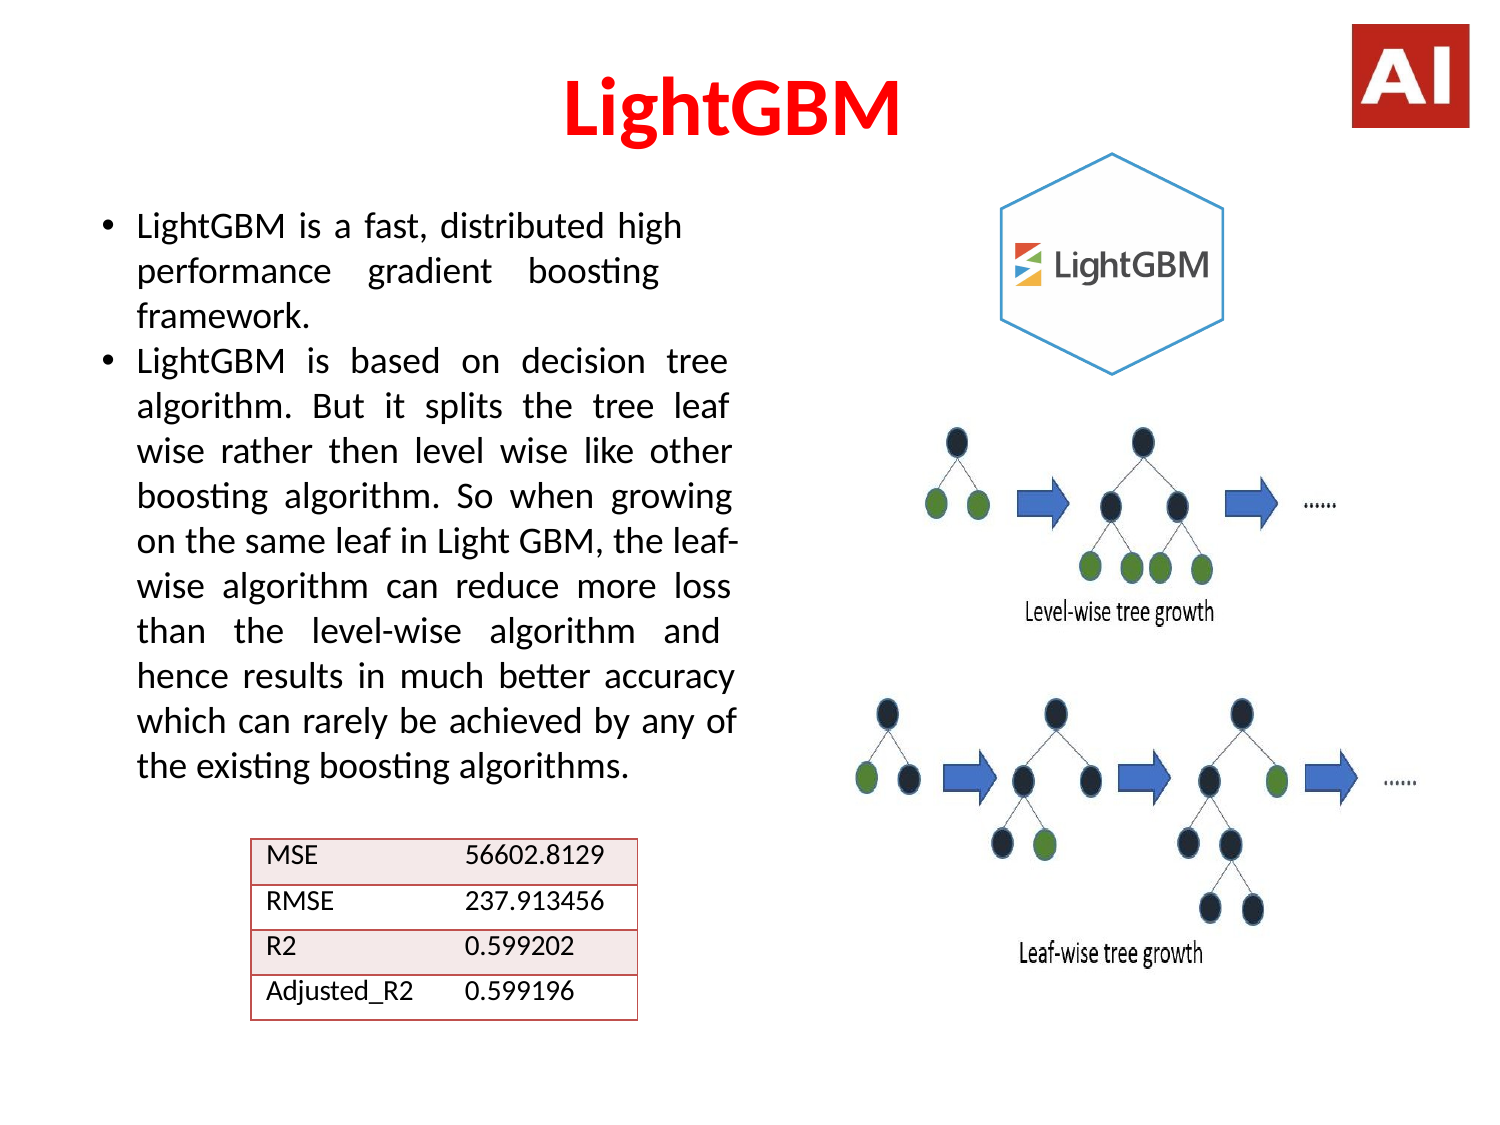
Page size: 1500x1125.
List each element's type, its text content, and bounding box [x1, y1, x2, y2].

text_box [999, 152, 1225, 376]
table_cell 0.599202 [432, 931, 637, 974]
text_box [922, 417, 1337, 636]
table_cell Adjusted_R2 [252, 976, 432, 1019]
table_header MSE [252, 840, 432, 884]
text_box LightGBM is a fast, distributed high performance gradient boosting framework. LightGBM is based on decision tree algorithm. But it splits the tree leaf wise rather then level wise like other boosting algorithm. So when growing on the same leaf in Light GBM, the leaf- wise algorithm can reduce more loss than the level-wise algorithm and hence results in much better accuracy which can rarely be achieved by any of the existing boosting algorithms. [99, 199, 749, 787]
table_cell R2 [252, 931, 432, 974]
title LightGBM [562, 50, 965, 240]
table_cell 237.913456 [432, 886, 637, 929]
table_cell 0.599196 [432, 976, 637, 1019]
table_cell RMSE [252, 886, 432, 929]
text_box [849, 691, 1426, 975]
table_header 56602.8129 [432, 840, 637, 884]
text_box [1350, 24, 1471, 128]
